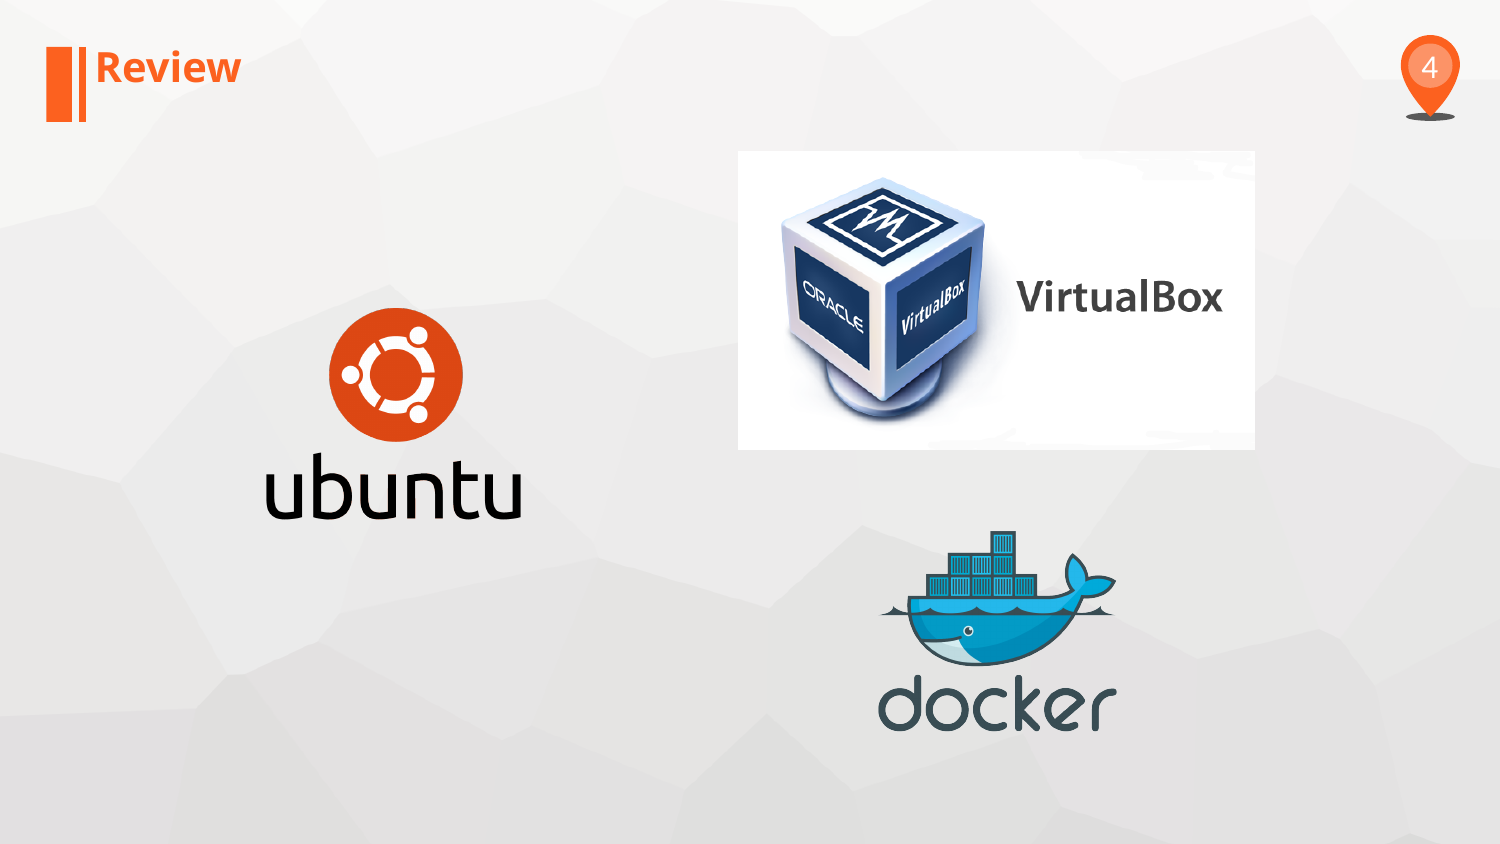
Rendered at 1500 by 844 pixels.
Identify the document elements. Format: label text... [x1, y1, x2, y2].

slide_number 4 [1254, 42, 1500, 88]
text_box Review [79, 33, 257, 99]
picture [0, 0, 1500, 844]
text_box [44, 45, 74, 124]
